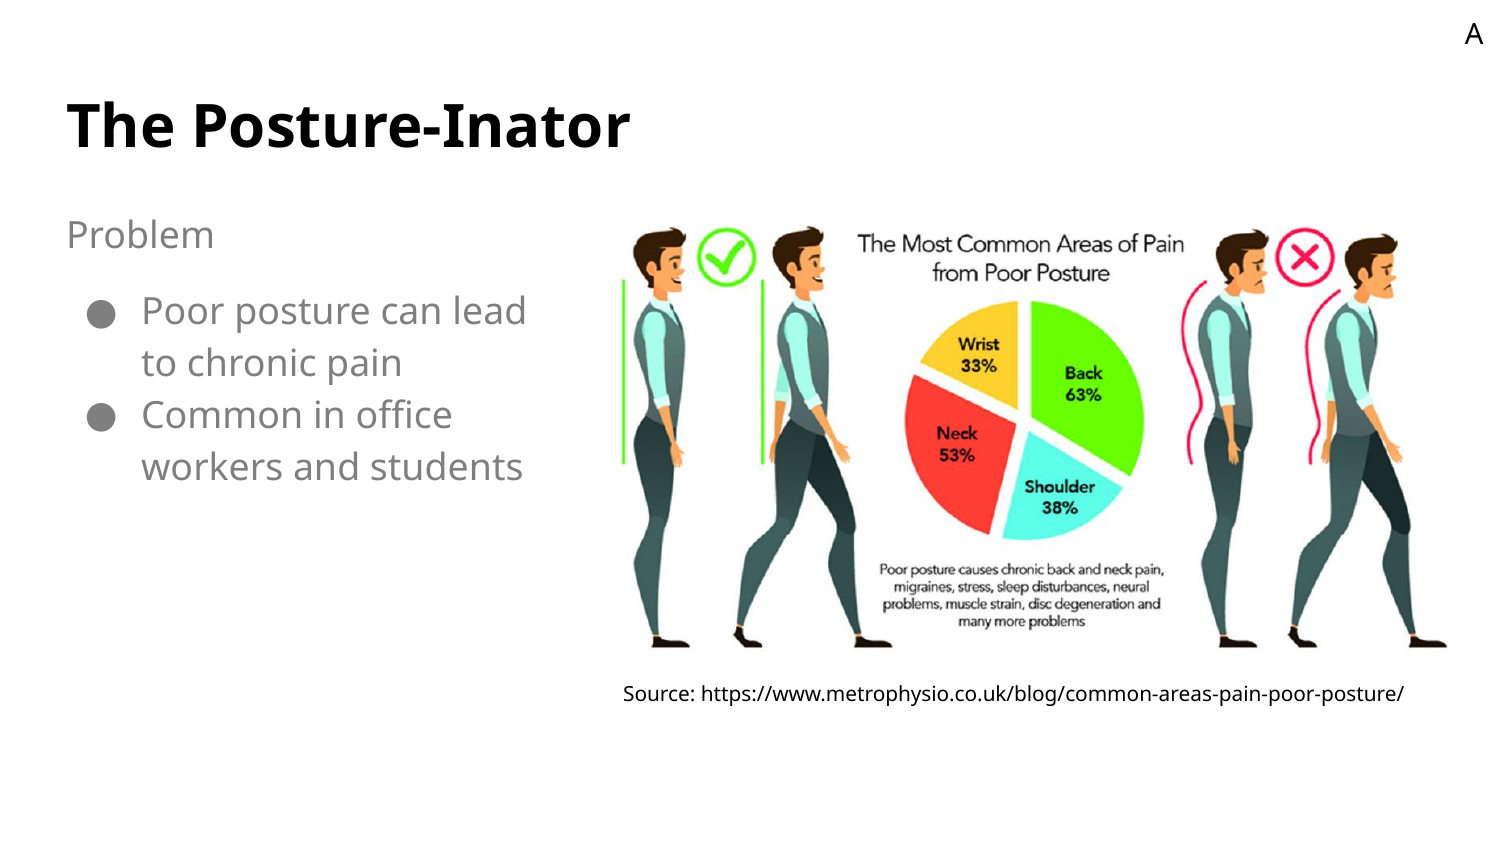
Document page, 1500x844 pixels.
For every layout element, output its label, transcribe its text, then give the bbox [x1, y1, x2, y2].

picture [578, 214, 1450, 682]
title The Posture-Inator [51, 72, 1449, 176]
list Problem Poor posture can lead to chronic pain Common in office workers and students [51, 189, 579, 750]
text_box Source: https://www.metrophysio.co.uk/blog/common-areas-pain-poor-posture/ [578, 689, 1449, 719]
